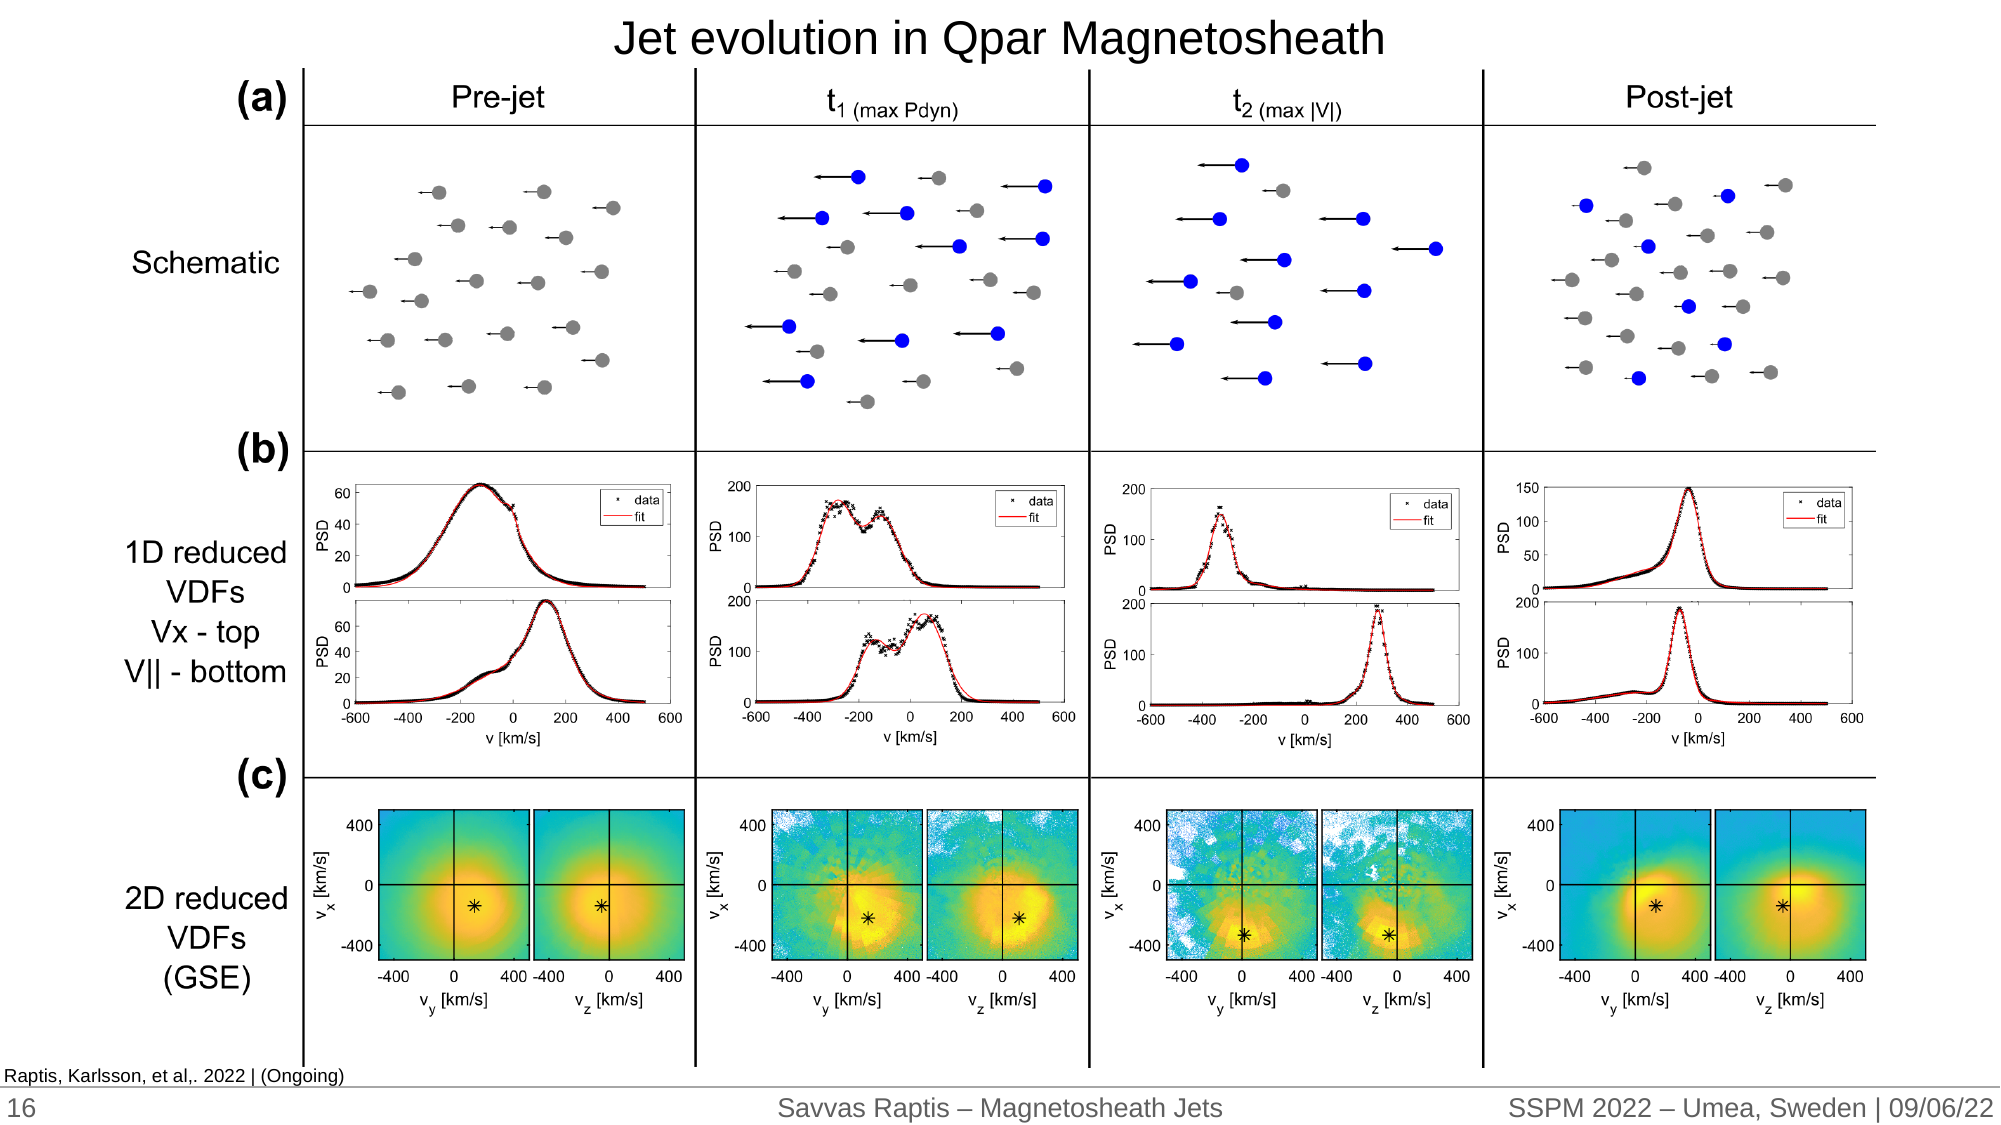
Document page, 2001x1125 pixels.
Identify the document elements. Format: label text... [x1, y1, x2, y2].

picture [124, 68, 1876, 1068]
text_box Raptis, Karlsson, et al,. 2022 | (Ongoing) [0, 1056, 1000, 1094]
title Jet evolution in Qpar Magnetosheath [94, 7, 1906, 65]
